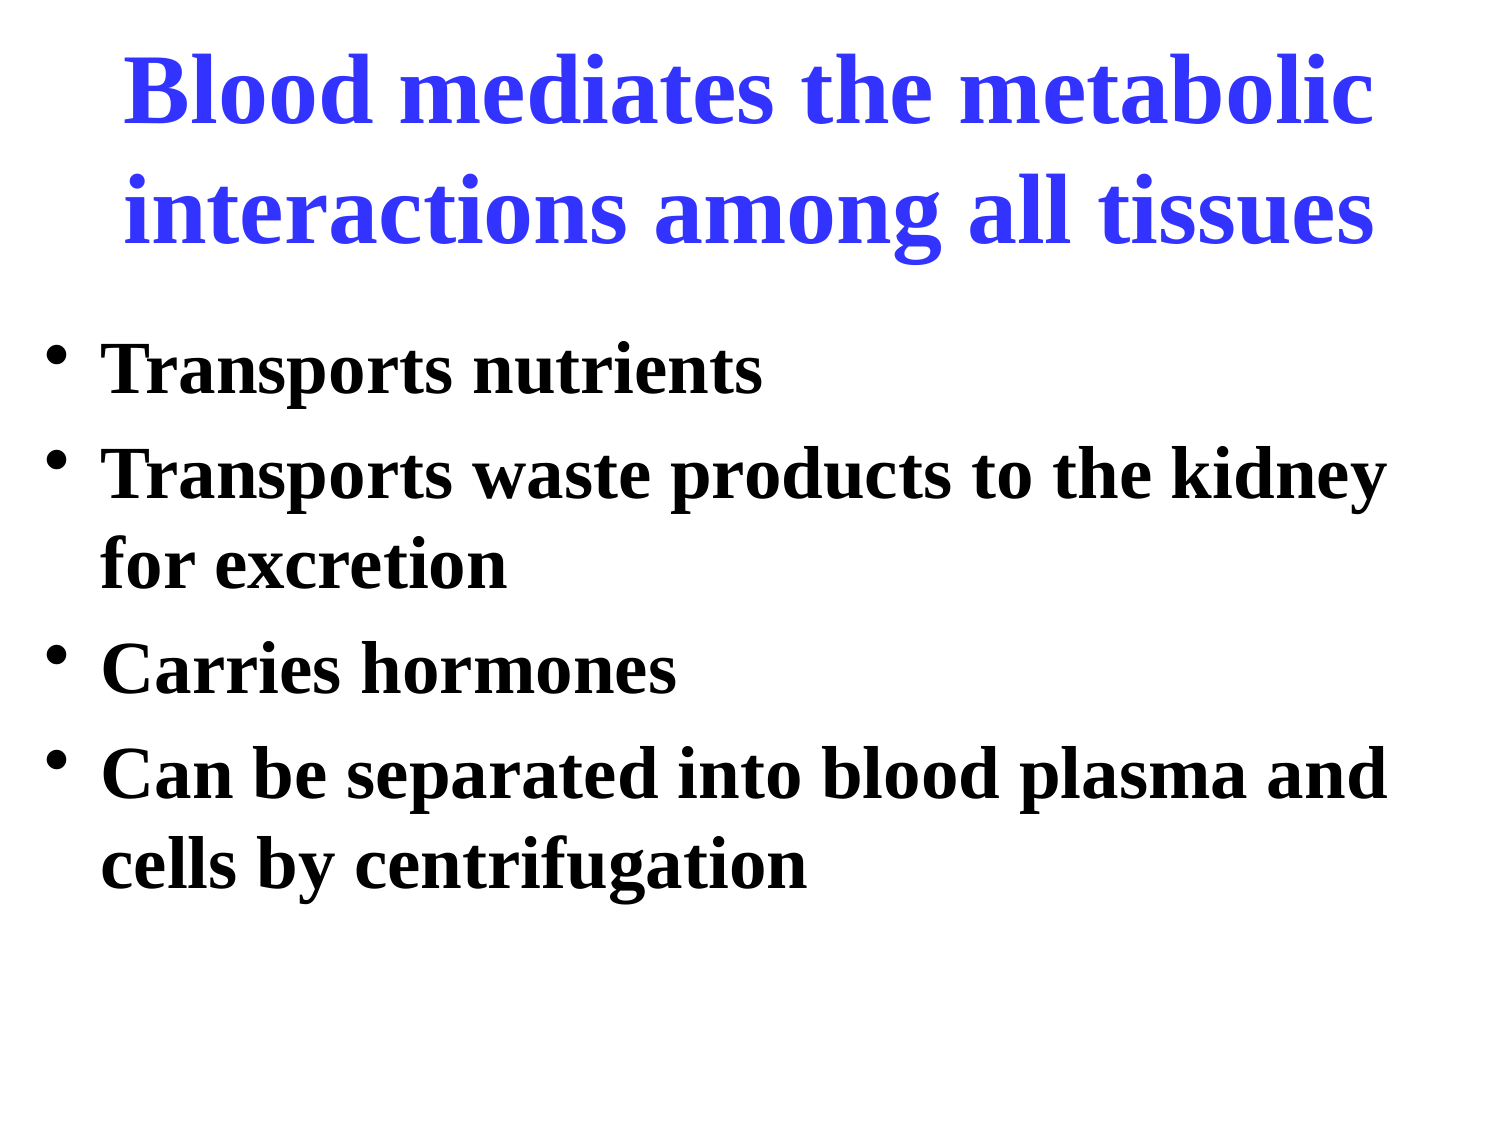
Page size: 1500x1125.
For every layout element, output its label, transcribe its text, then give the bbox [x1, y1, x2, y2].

title Blood mediates the metabolic interactions among all tissues [0, 49, 1500, 238]
list Transports nutrients Transports waste products to the kidney for excretion Carries hormones Can be separated into blood plasma and cells by centrifugation [29, 310, 1442, 1124]
